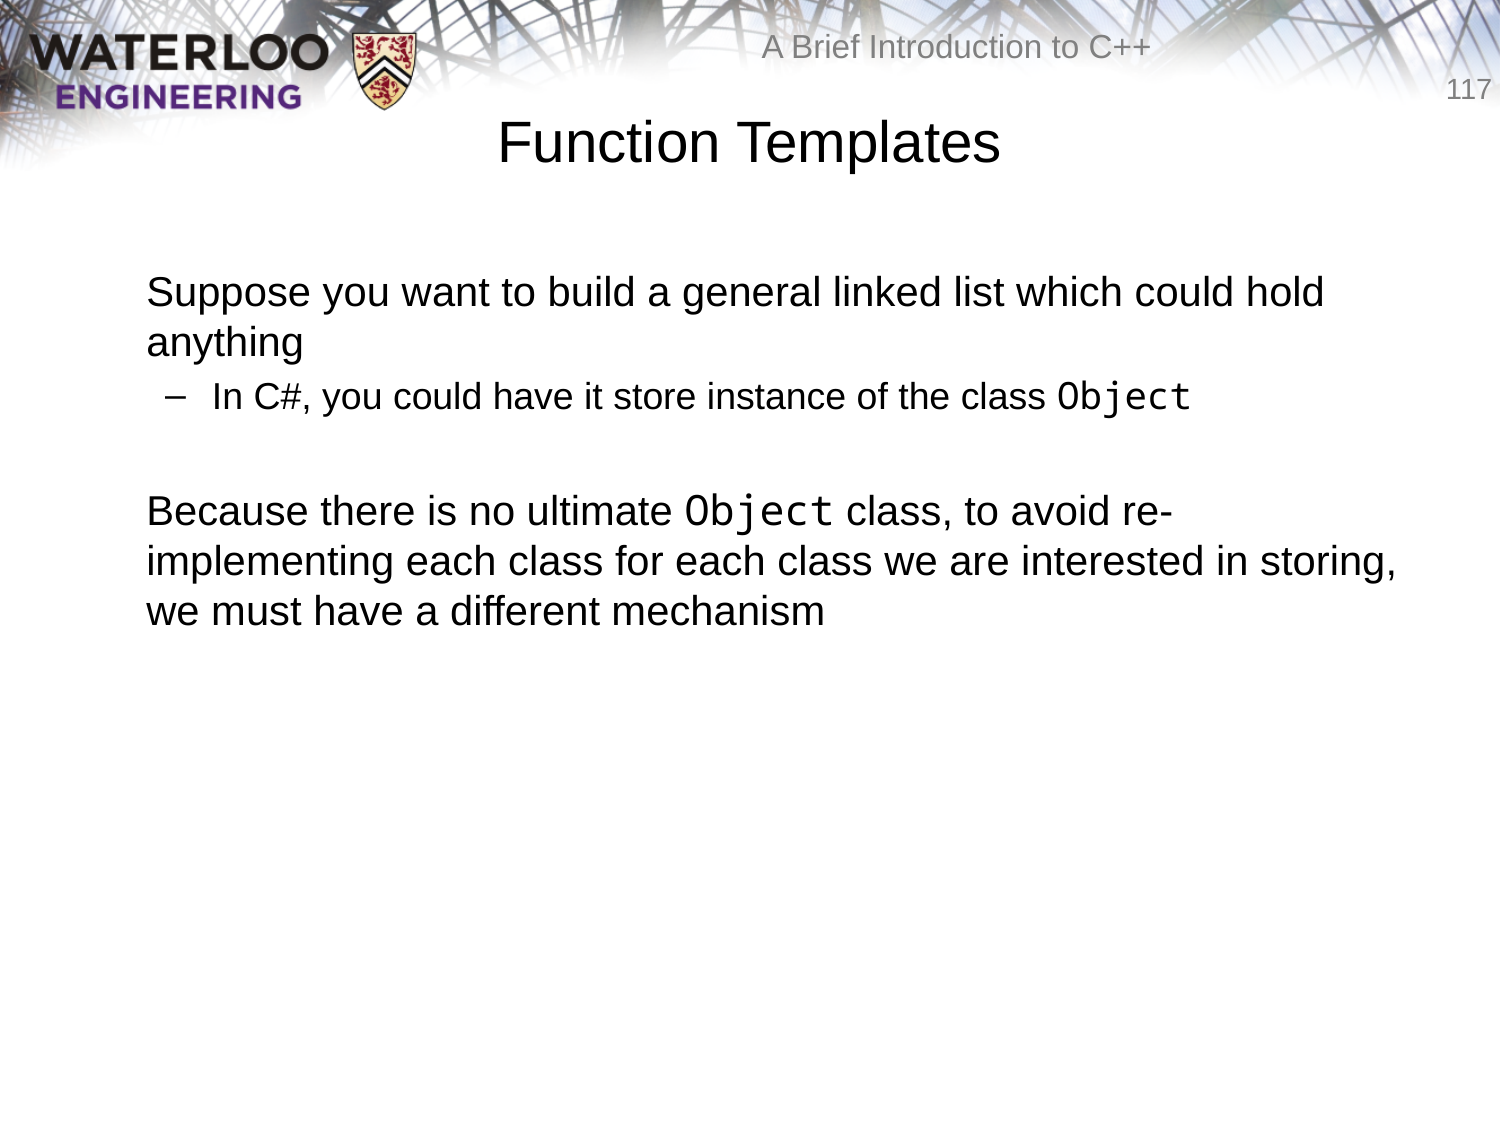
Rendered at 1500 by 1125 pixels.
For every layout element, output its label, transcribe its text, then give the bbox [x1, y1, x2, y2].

picture [0, 0, 1500, 1125]
list Suppose you want to build a general linked list which could hold anything In C#, you could have it store instance of the class Object Because there is no ultimate Object class, to avoid re-implementing each class for each class we are interested in storing, we must have a different mechanism [74, 256, 1426, 1000]
title Function Templates [74, 44, 1426, 233]
